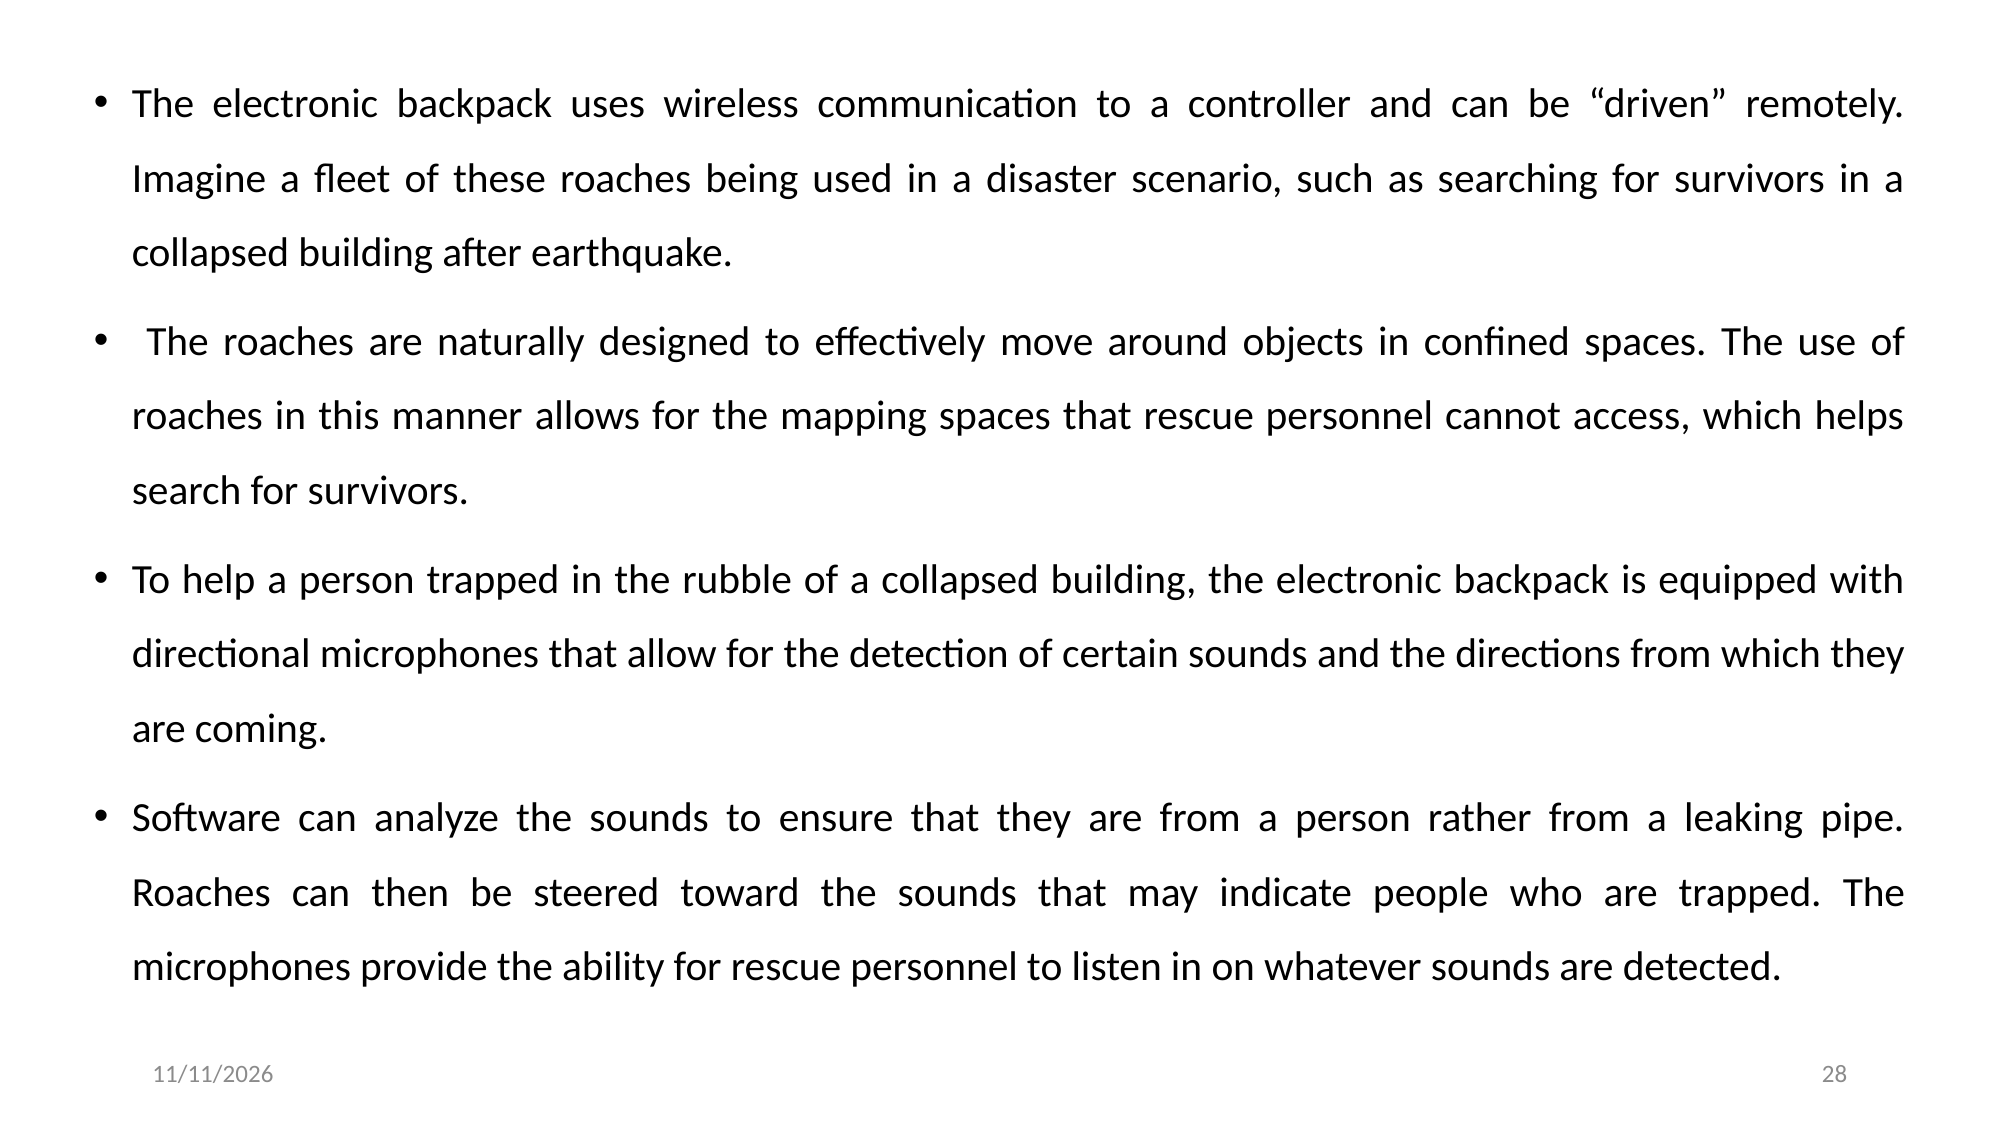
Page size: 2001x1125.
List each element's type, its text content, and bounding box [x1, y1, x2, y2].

list The electronic backpack uses wireless communication to a controller and can be “driven” remotely. Imagine a fleet of these roaches being used in a disaster scenario, such as searching for survivors in a collapsed building after earthquake. The roaches are naturally designed to effectively move around objects in confined spaces. The use of roaches in this manner allows for the mapping spaces that rescue personnel cannot access, which helps search for survivors. To help a person trapped in the rubble of a collapsed building, the electronic backpack is equipped with directional microphones that allow for the detection of certain sounds and the directions from which they are coming. Software can analyze the sounds to ensure that they are from a person rather from a leaking pipe. Roaches can then be steered toward the sounds that may indicate people who are trapped. The microphones provide the ability for rescue personnel to listen in on whatever sounds are detected. [78, 43, 1922, 1009]
slide_number 28 [1412, 1042, 1863, 1103]
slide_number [137, 1042, 588, 1103]
